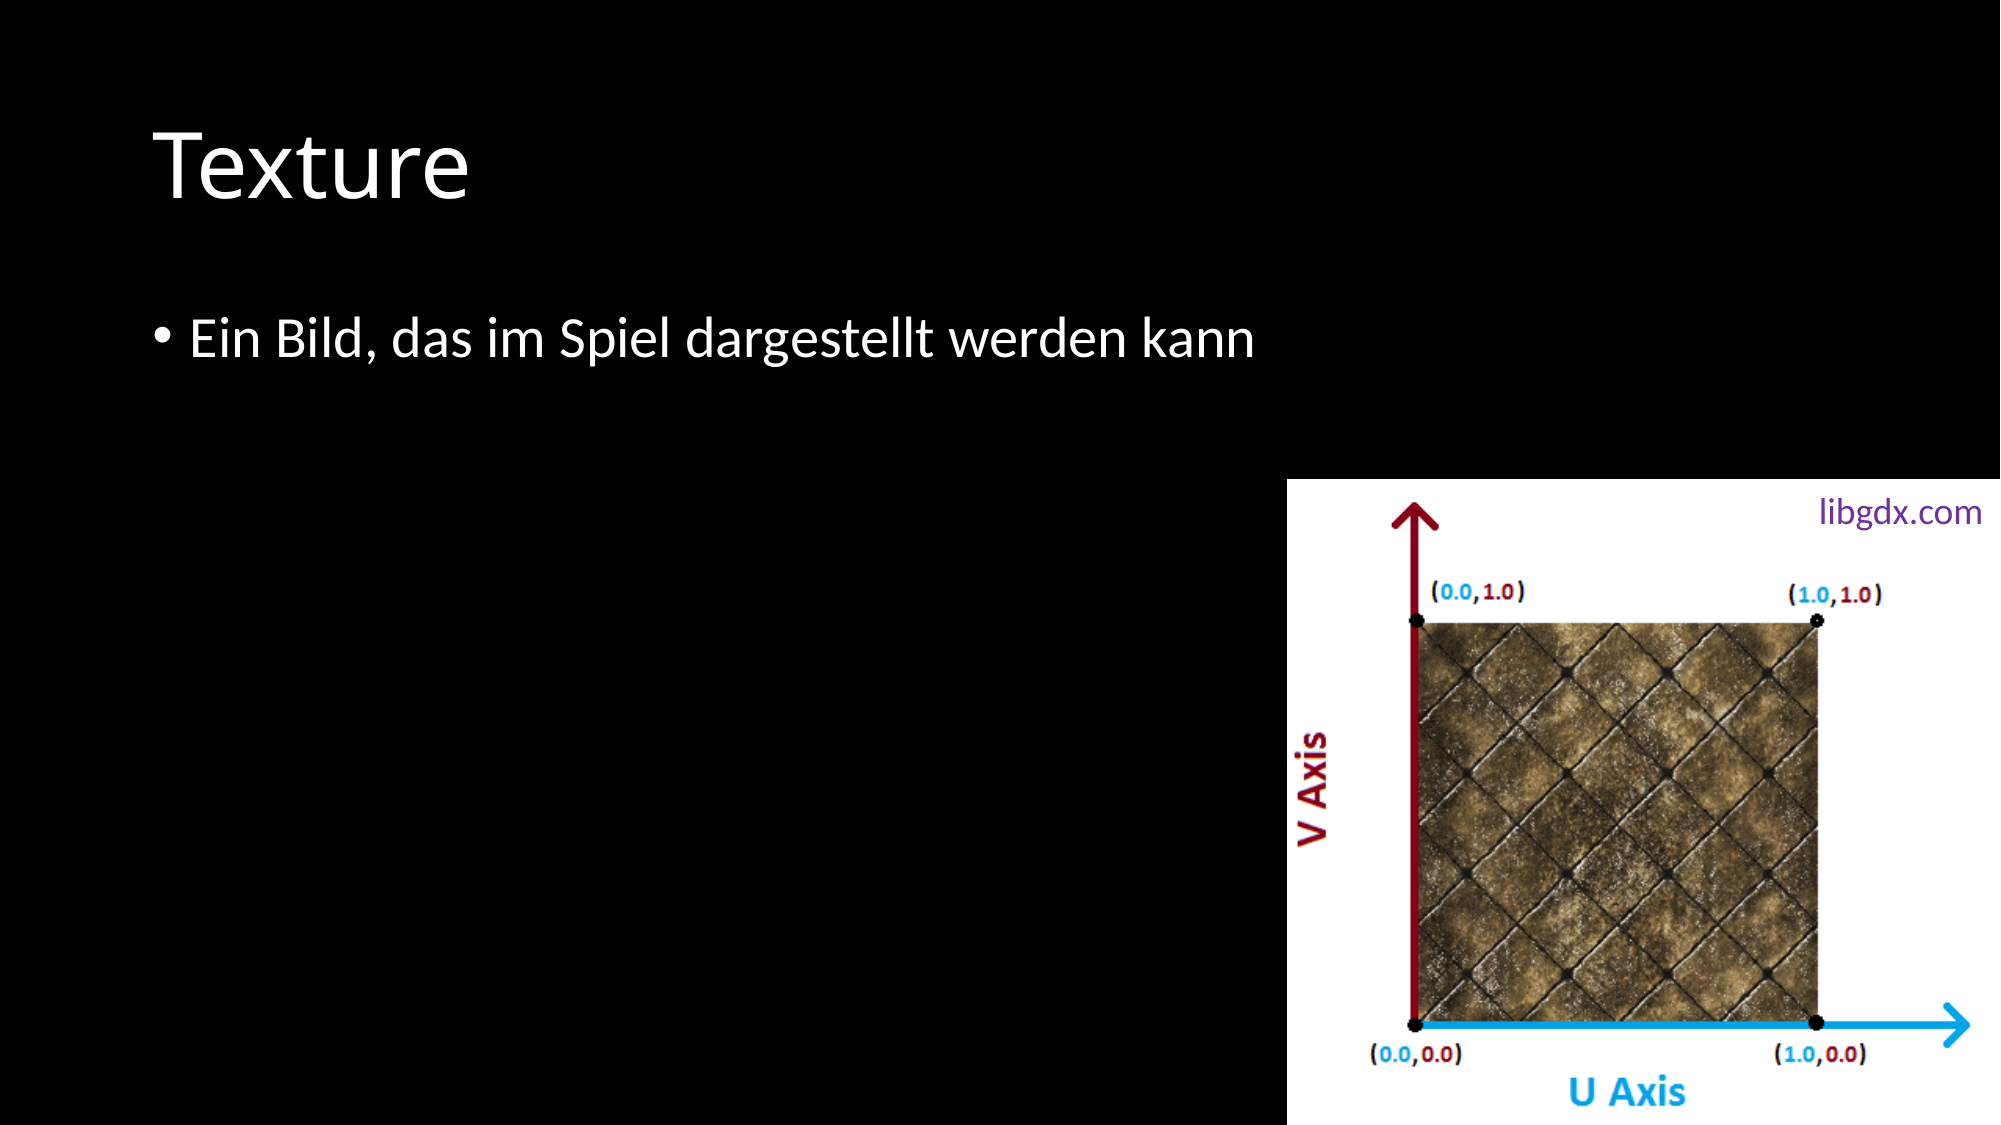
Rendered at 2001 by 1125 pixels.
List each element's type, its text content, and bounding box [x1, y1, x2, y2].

picture [1287, 479, 2000, 1125]
list Ein Bild, das im Spiel dargestellt werden kann [137, 299, 1863, 1014]
title Texture [137, 59, 1863, 278]
